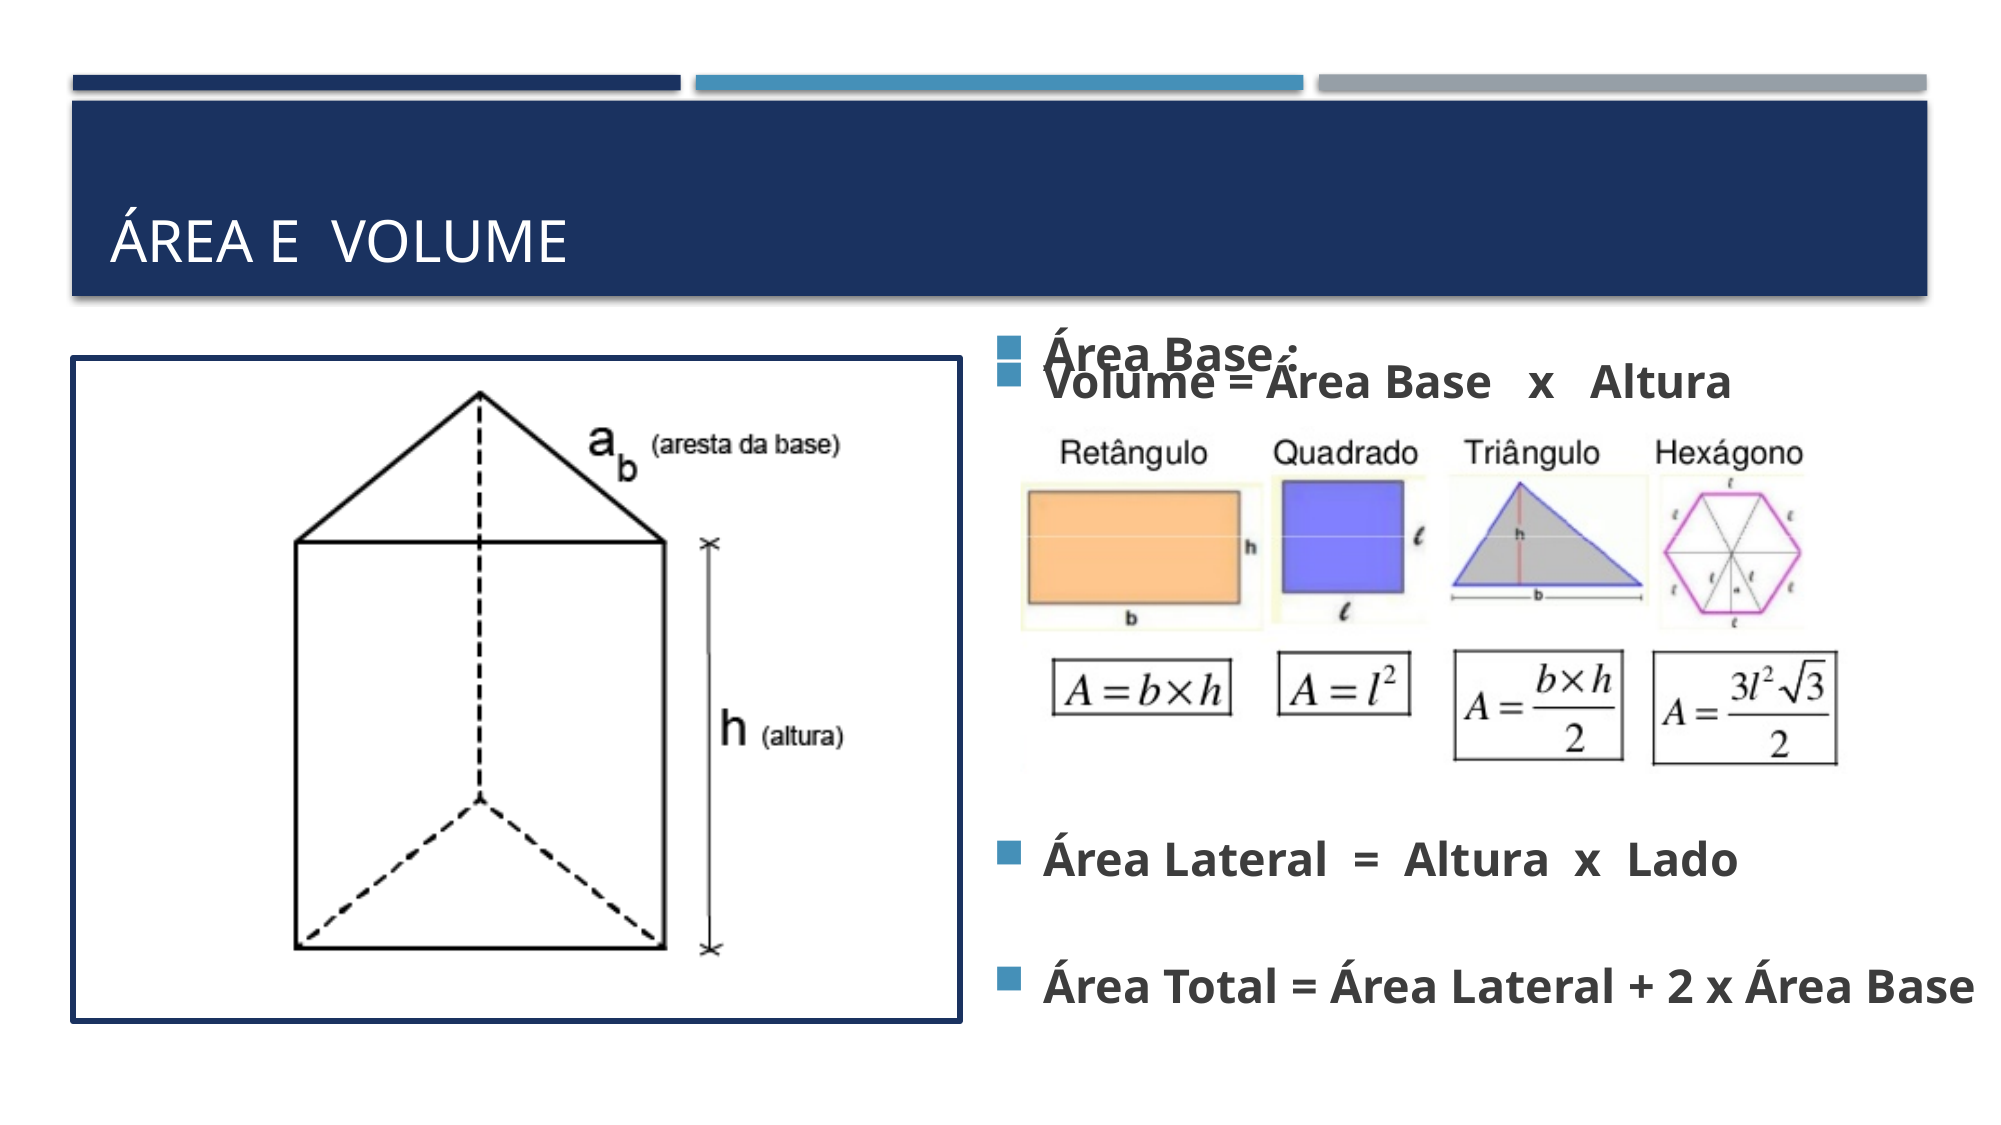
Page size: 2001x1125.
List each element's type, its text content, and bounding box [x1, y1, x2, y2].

title Área e volume [95, 115, 1905, 282]
picture [276, 384, 856, 978]
text_box Volume = Área Base x Altura [977, 271, 1870, 501]
picture [1019, 426, 1862, 774]
text_box [71, 356, 962, 1023]
list Área Base : Área Lateral = Altura x Lado Área Total = Área Lateral + 2 x Área Base [977, 164, 2000, 1099]
